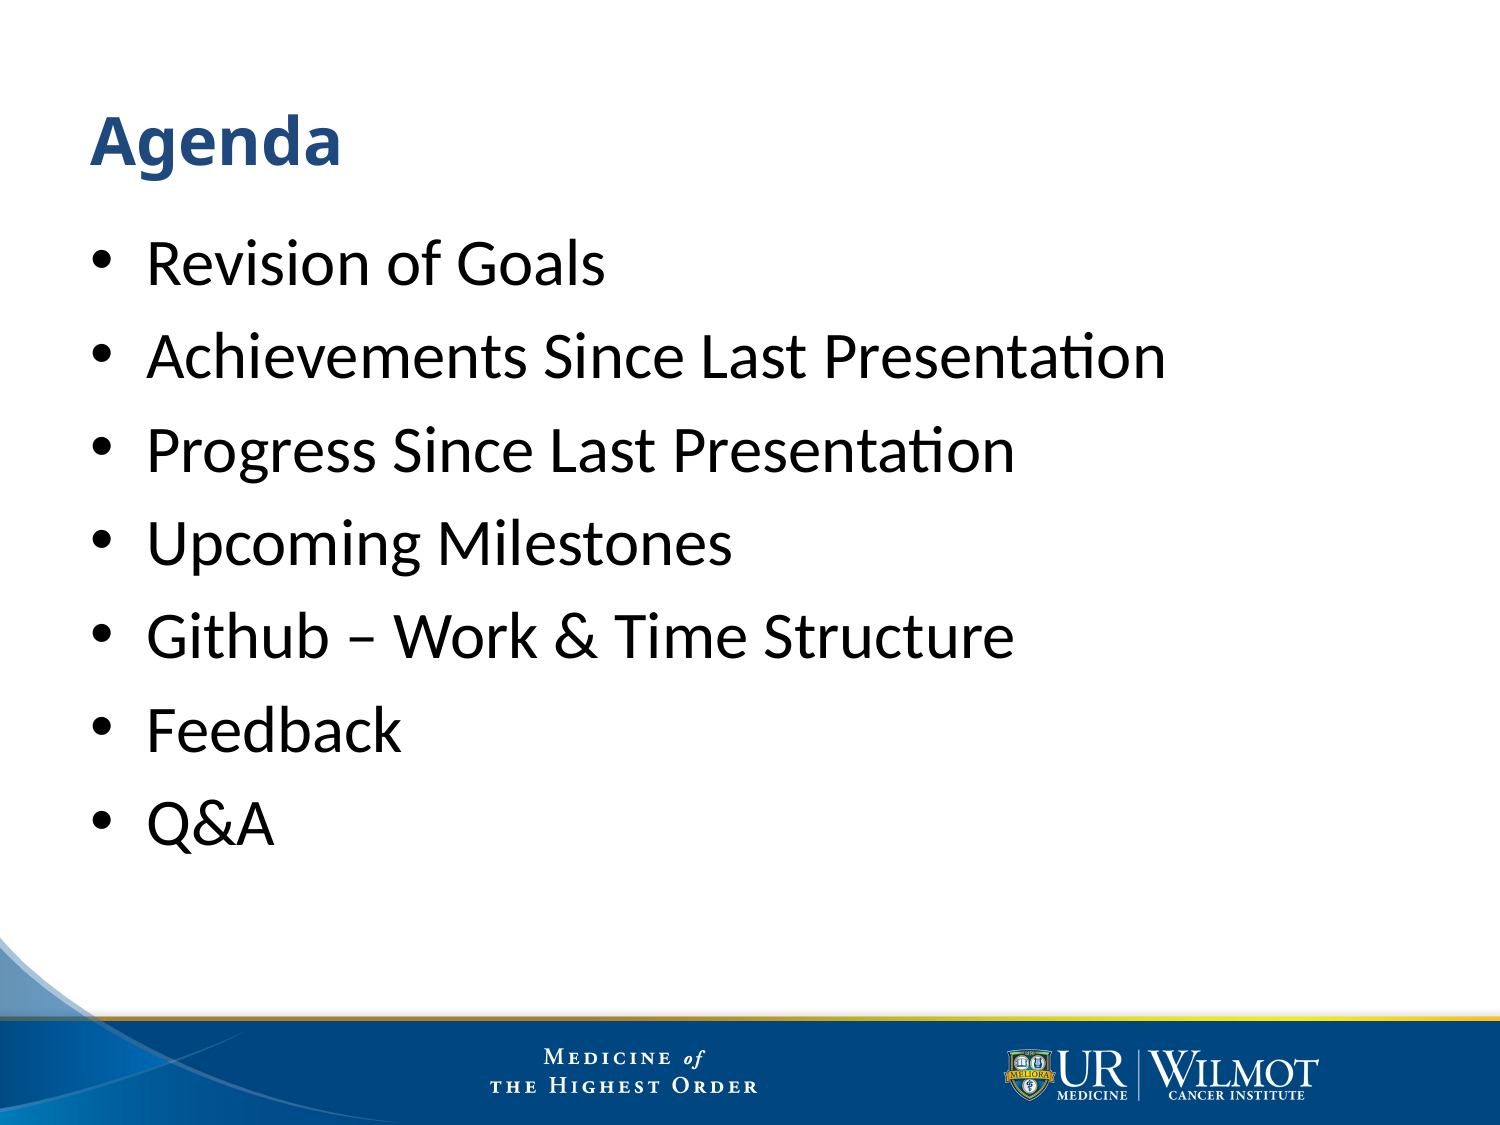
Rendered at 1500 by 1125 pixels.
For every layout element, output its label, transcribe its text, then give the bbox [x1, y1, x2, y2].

list Revision of Goals Achievements Since Last Presentation Progress Since Last Presentation Upcoming Milestones Github – Work & Time Structure Feedback Q&A [75, 210, 1425, 954]
title Agenda [75, 45, 1425, 210]
picture [0, 0, 1500, 1125]
